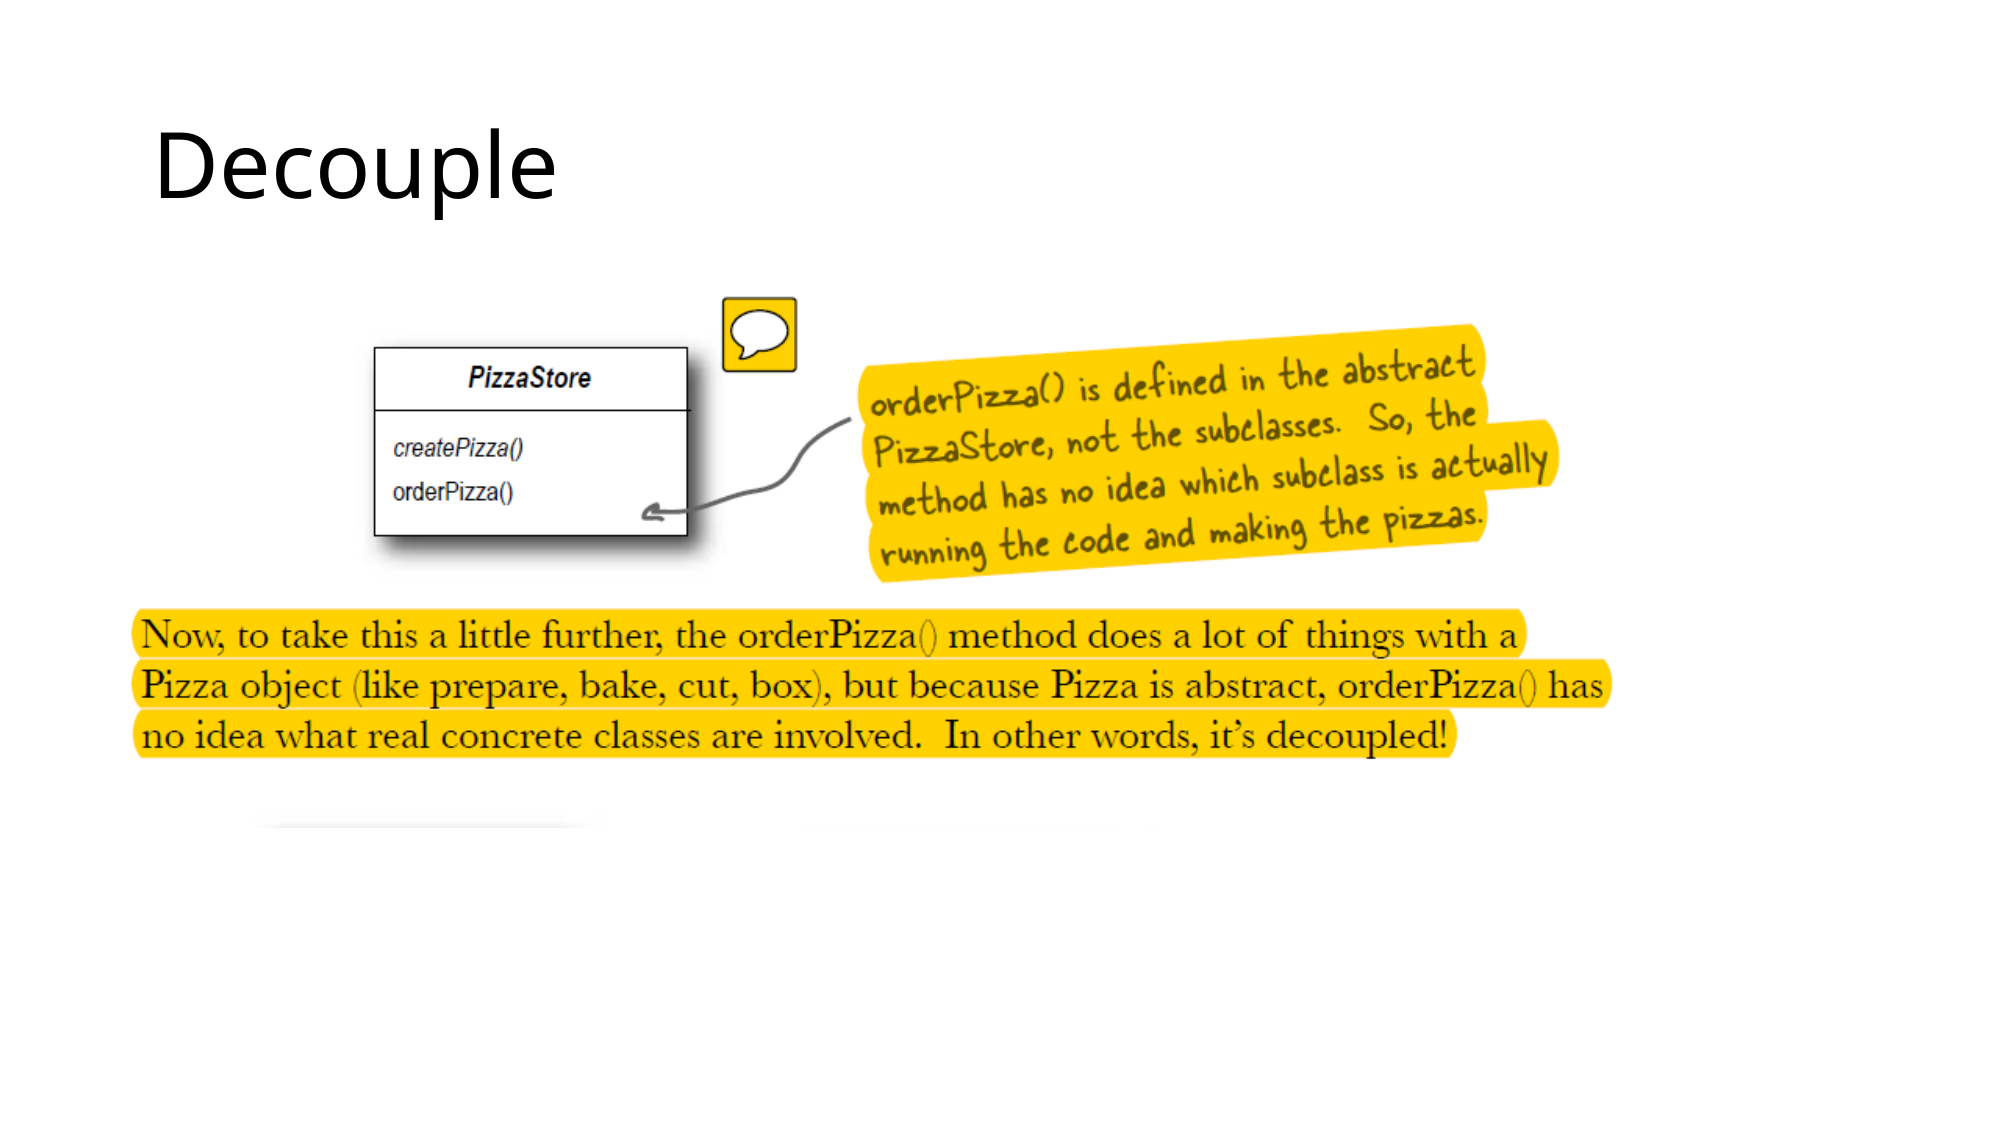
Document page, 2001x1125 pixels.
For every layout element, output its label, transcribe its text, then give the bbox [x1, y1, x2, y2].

title Decouple [137, 59, 1863, 278]
picture [99, 258, 1648, 828]
